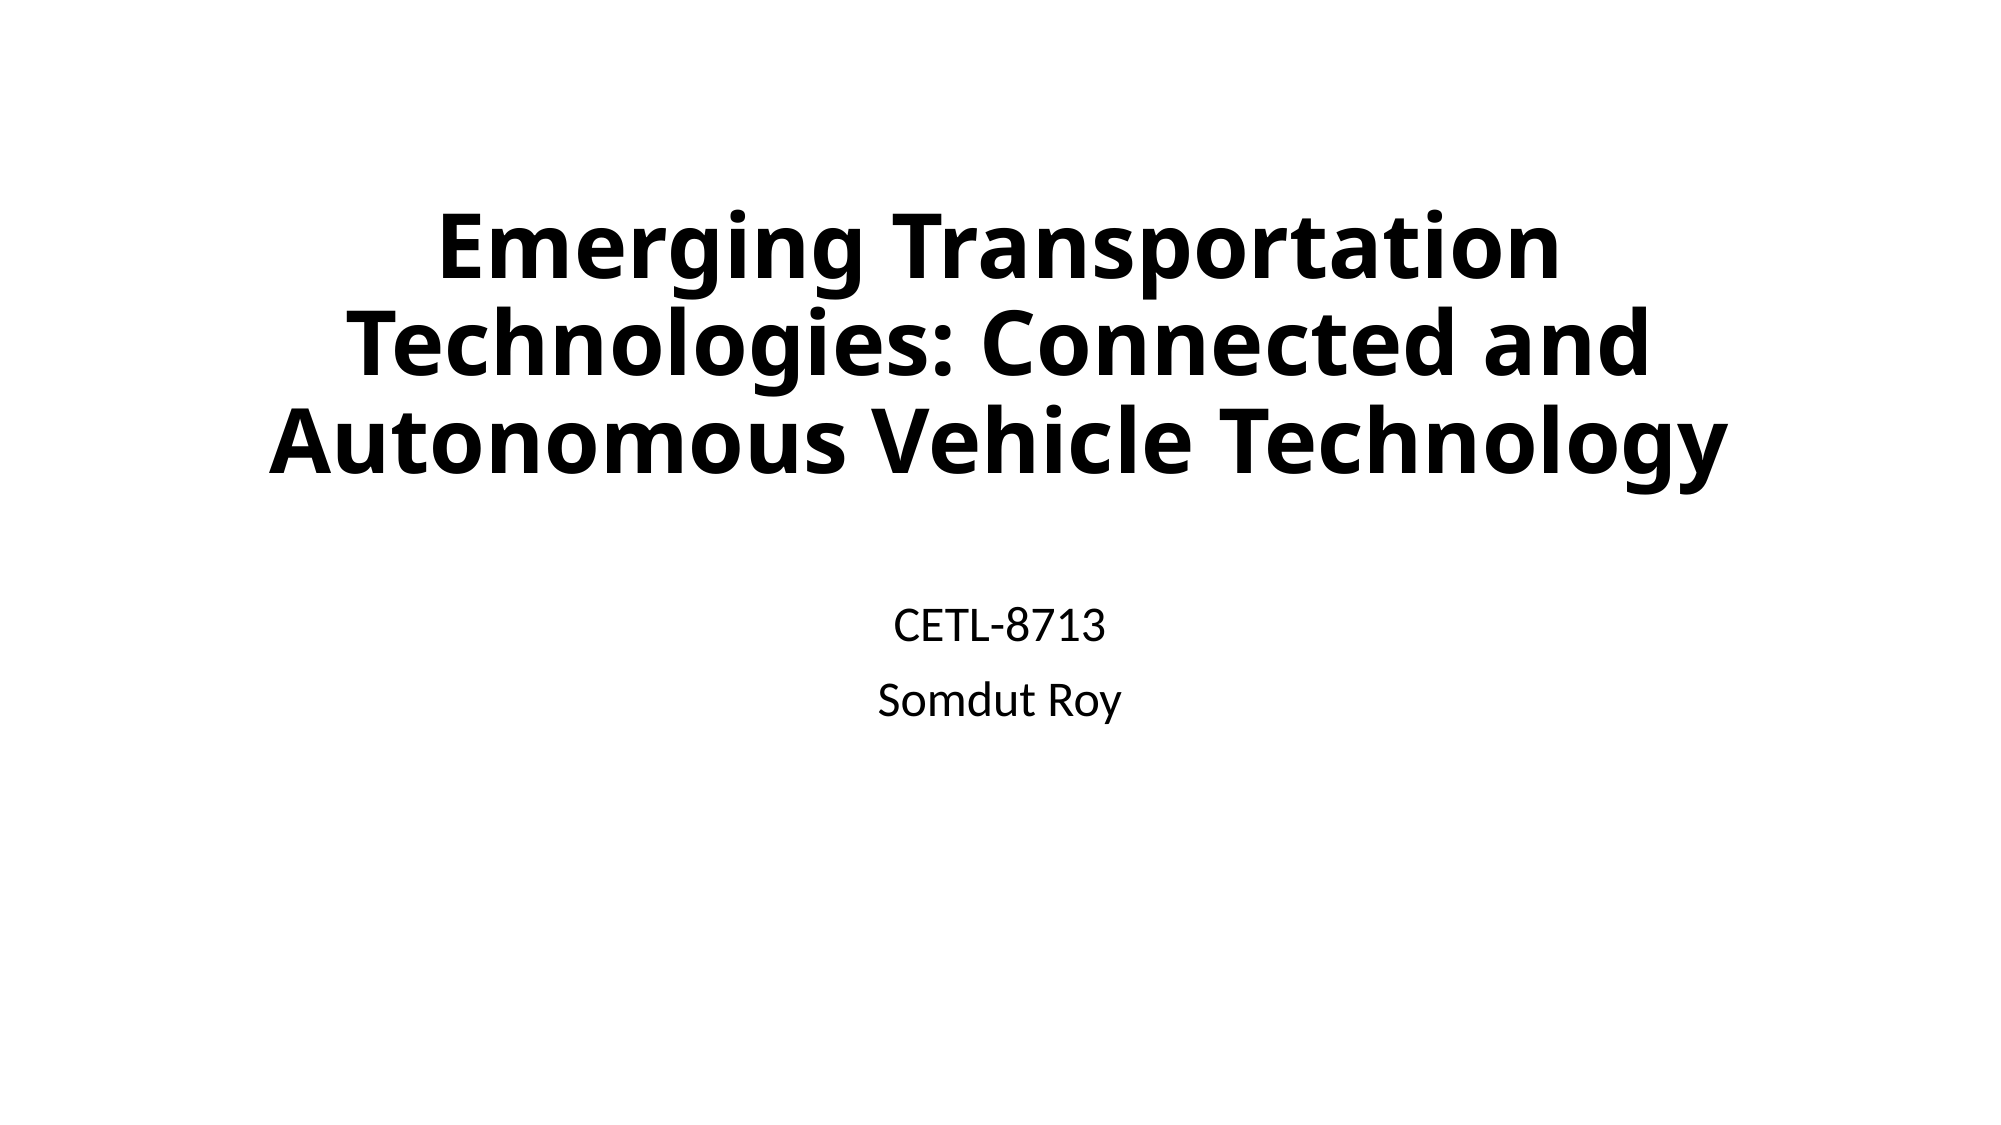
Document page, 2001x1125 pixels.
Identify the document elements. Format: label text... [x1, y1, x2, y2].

subtitle CETL-8713 Somdut Roy [249, 590, 1750, 863]
title Emerging Transportation Technologies: Connected and Autonomous Vehicle Technology [249, 108, 1750, 500]
